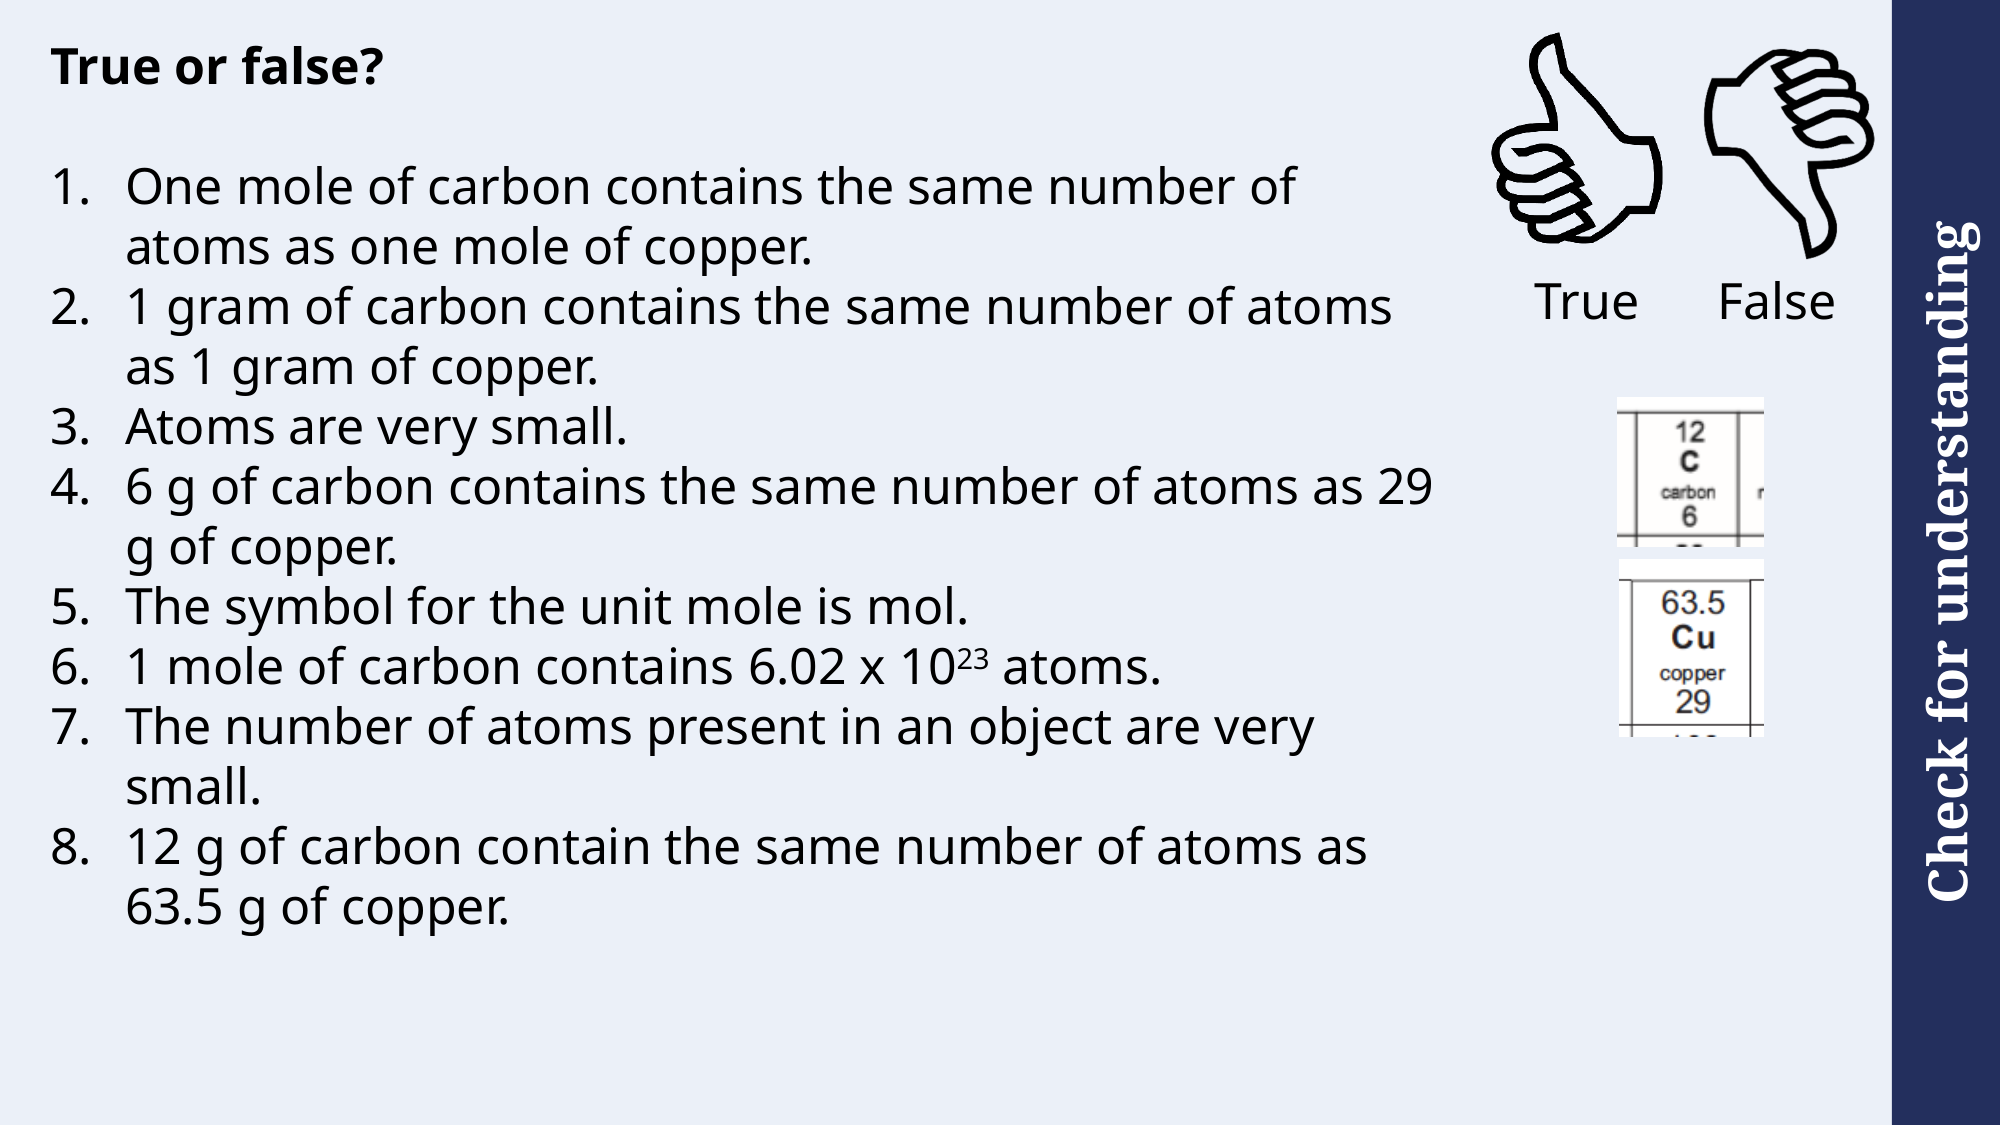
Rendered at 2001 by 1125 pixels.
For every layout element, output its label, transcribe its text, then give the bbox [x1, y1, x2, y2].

text_box True False [1507, 261, 1865, 337]
picture [1619, 559, 1764, 737]
picture [1617, 397, 1764, 548]
picture [1695, 27, 1879, 265]
picture [1486, 26, 1671, 265]
text_box True or false? One mole of carbon contains the same number of atoms as one mole of copper. 1 gram of carbon contains the same number of atoms as 1 gram of copper. Atoms are very small. 6 g of carbon contains the same number of atoms as 29 g of copper. The symbol for the unit mole is mol. 1 mole of carbon contains 6.02 x 1023 atoms. The number of atoms present in an object are very small. 12 g of carbon contain the same number of atoms as 63.5 g of copper. [35, 26, 1453, 942]
